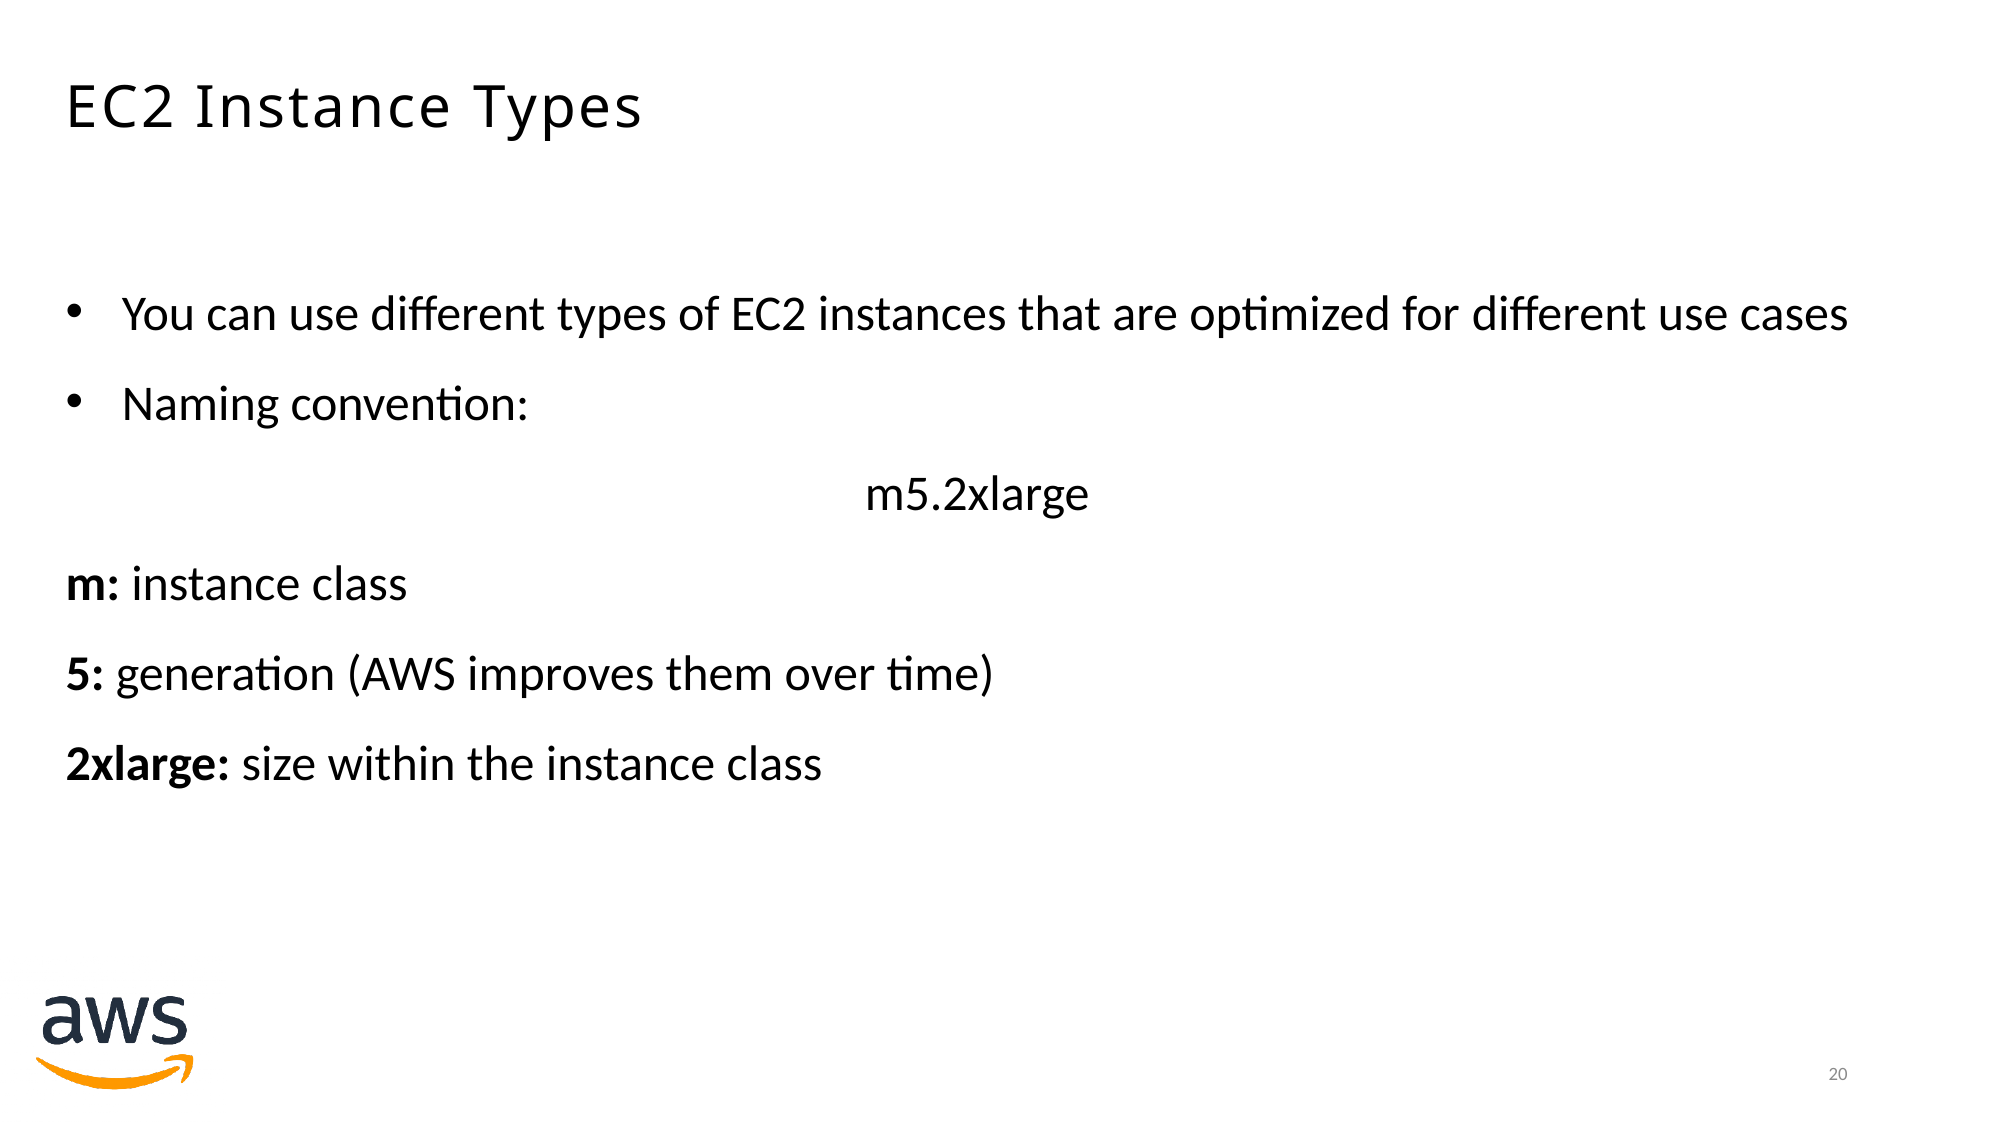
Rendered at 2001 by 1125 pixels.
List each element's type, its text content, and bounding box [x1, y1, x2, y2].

title EC2 Instance Types [50, 0, 1433, 218]
slide_number 20 [1412, 1042, 1863, 1103]
text_box You can use different types of EC2 instances that are optimized for different use cases Naming convention: m5.2xlarge m: instance class 5: generation (AWS improves them over time) 2xlarge: size within the instance class [50, 242, 1904, 798]
picture [0, 956, 227, 1125]
